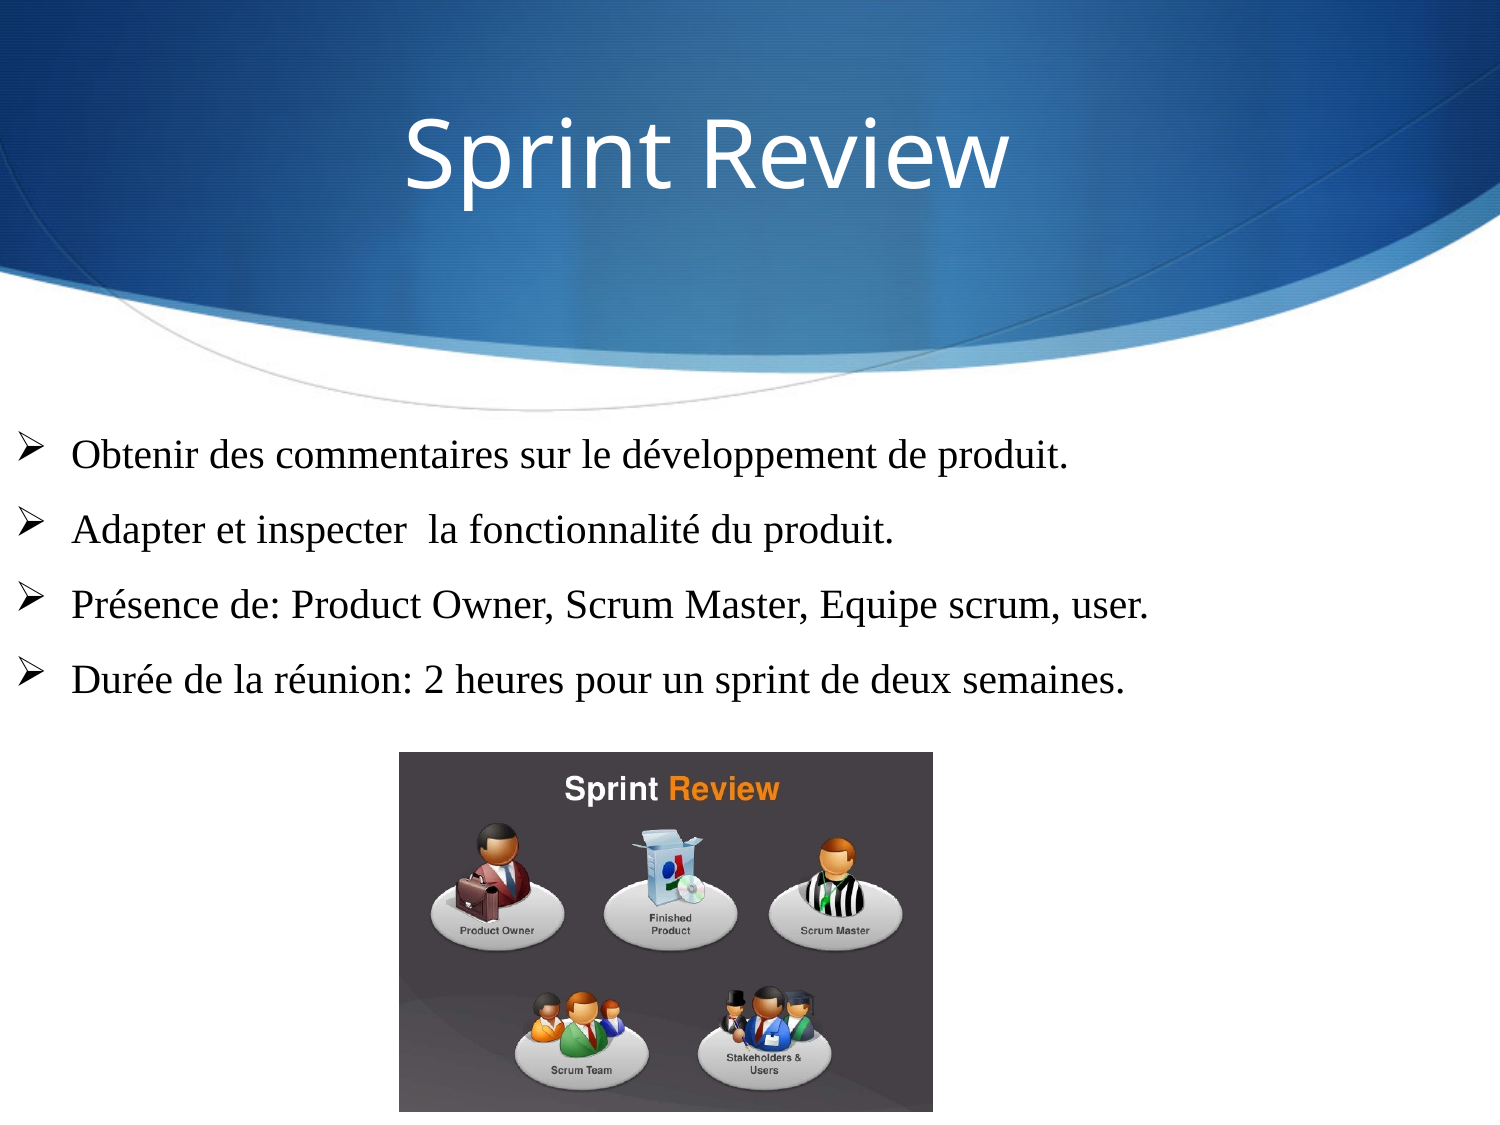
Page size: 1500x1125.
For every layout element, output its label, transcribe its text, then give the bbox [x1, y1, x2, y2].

text_box Obtenir des commentaires sur le développement de produit. Adapter et inspecter la fonctionnalité du produit. Présence de: Product Owner, Scrum Master, Equipe scrum, user. Durée de la réunion: 2 heures pour un sprint de deux semaines. [0, 394, 1482, 785]
picture [0, 0, 1500, 1125]
title Sprint Review [32, 56, 1383, 245]
